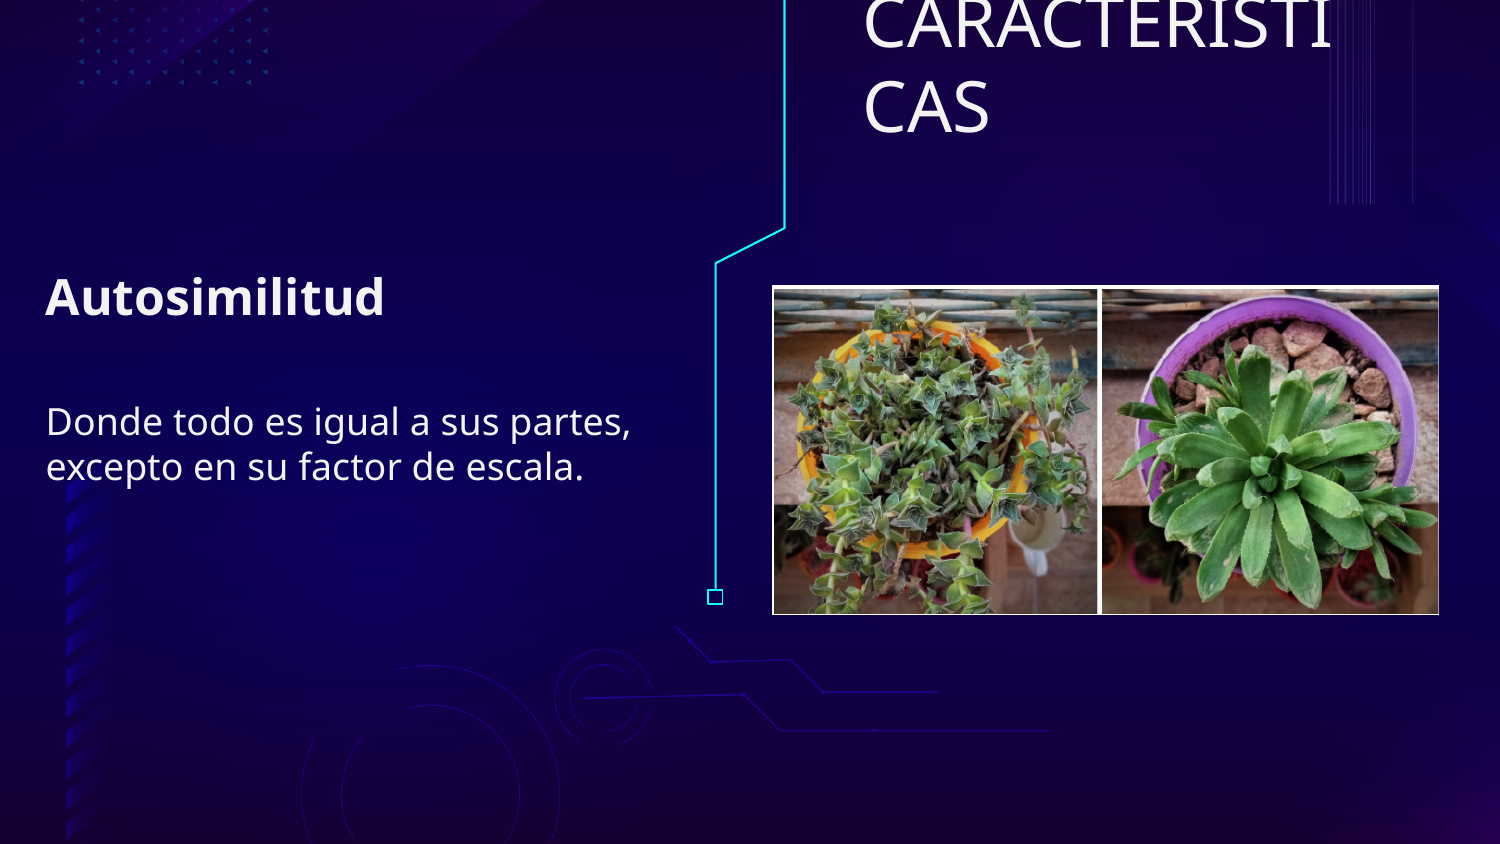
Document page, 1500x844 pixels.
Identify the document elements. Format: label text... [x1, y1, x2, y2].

list Autosimilitud Donde todo es igual a sus partes, excepto en su factor de escala. [30, 128, 653, 626]
title CARACTERÍSTICAS [847, 52, 1364, 162]
text_box [708, 589, 723, 605]
picture [0, 0, 1500, 844]
